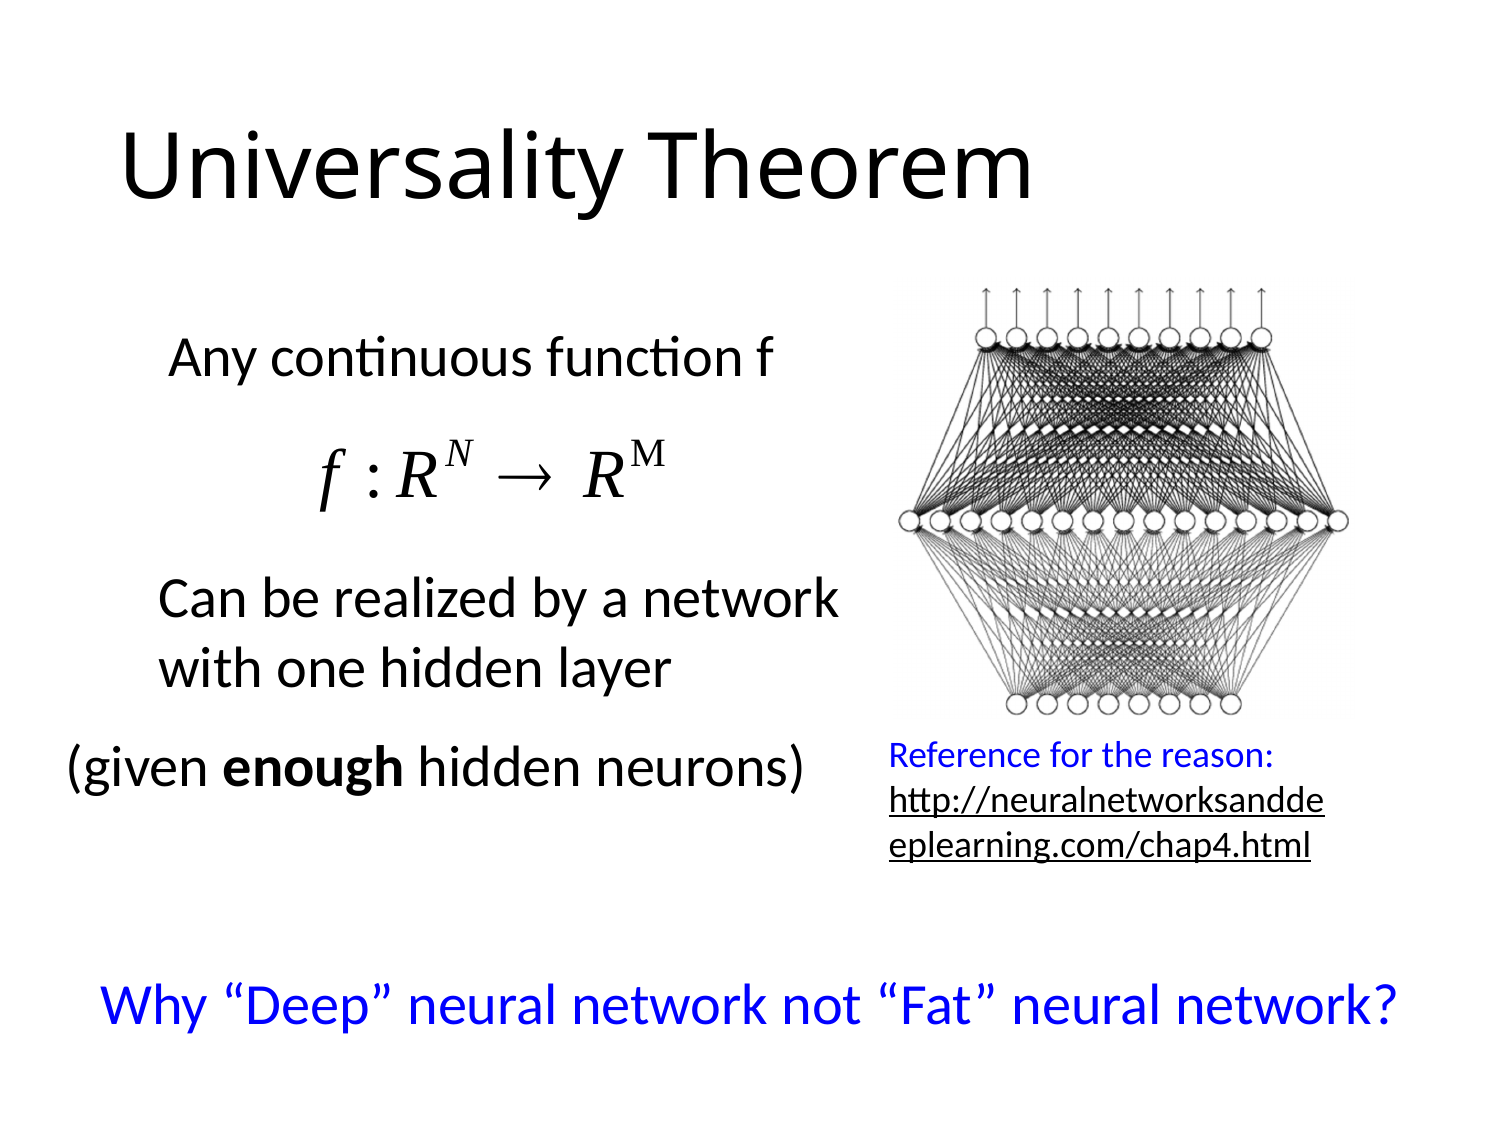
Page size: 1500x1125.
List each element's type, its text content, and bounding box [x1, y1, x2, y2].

text_box Can be realized by a network with one hidden layer [143, 551, 864, 707]
text_box Any continuous function f [153, 310, 874, 396]
title Universality Theorem [103, 59, 1397, 278]
text_box Why “Deep” neural network not “Fat” neural network? [83, 958, 1417, 1044]
picture [894, 267, 1355, 729]
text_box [296, 423, 681, 527]
text_box (given enough hidden neurons) [50, 721, 854, 806]
text_box Reference for the reason: http://neuralnetworksanddeeplearning.com/chap4.html [873, 722, 1355, 873]
